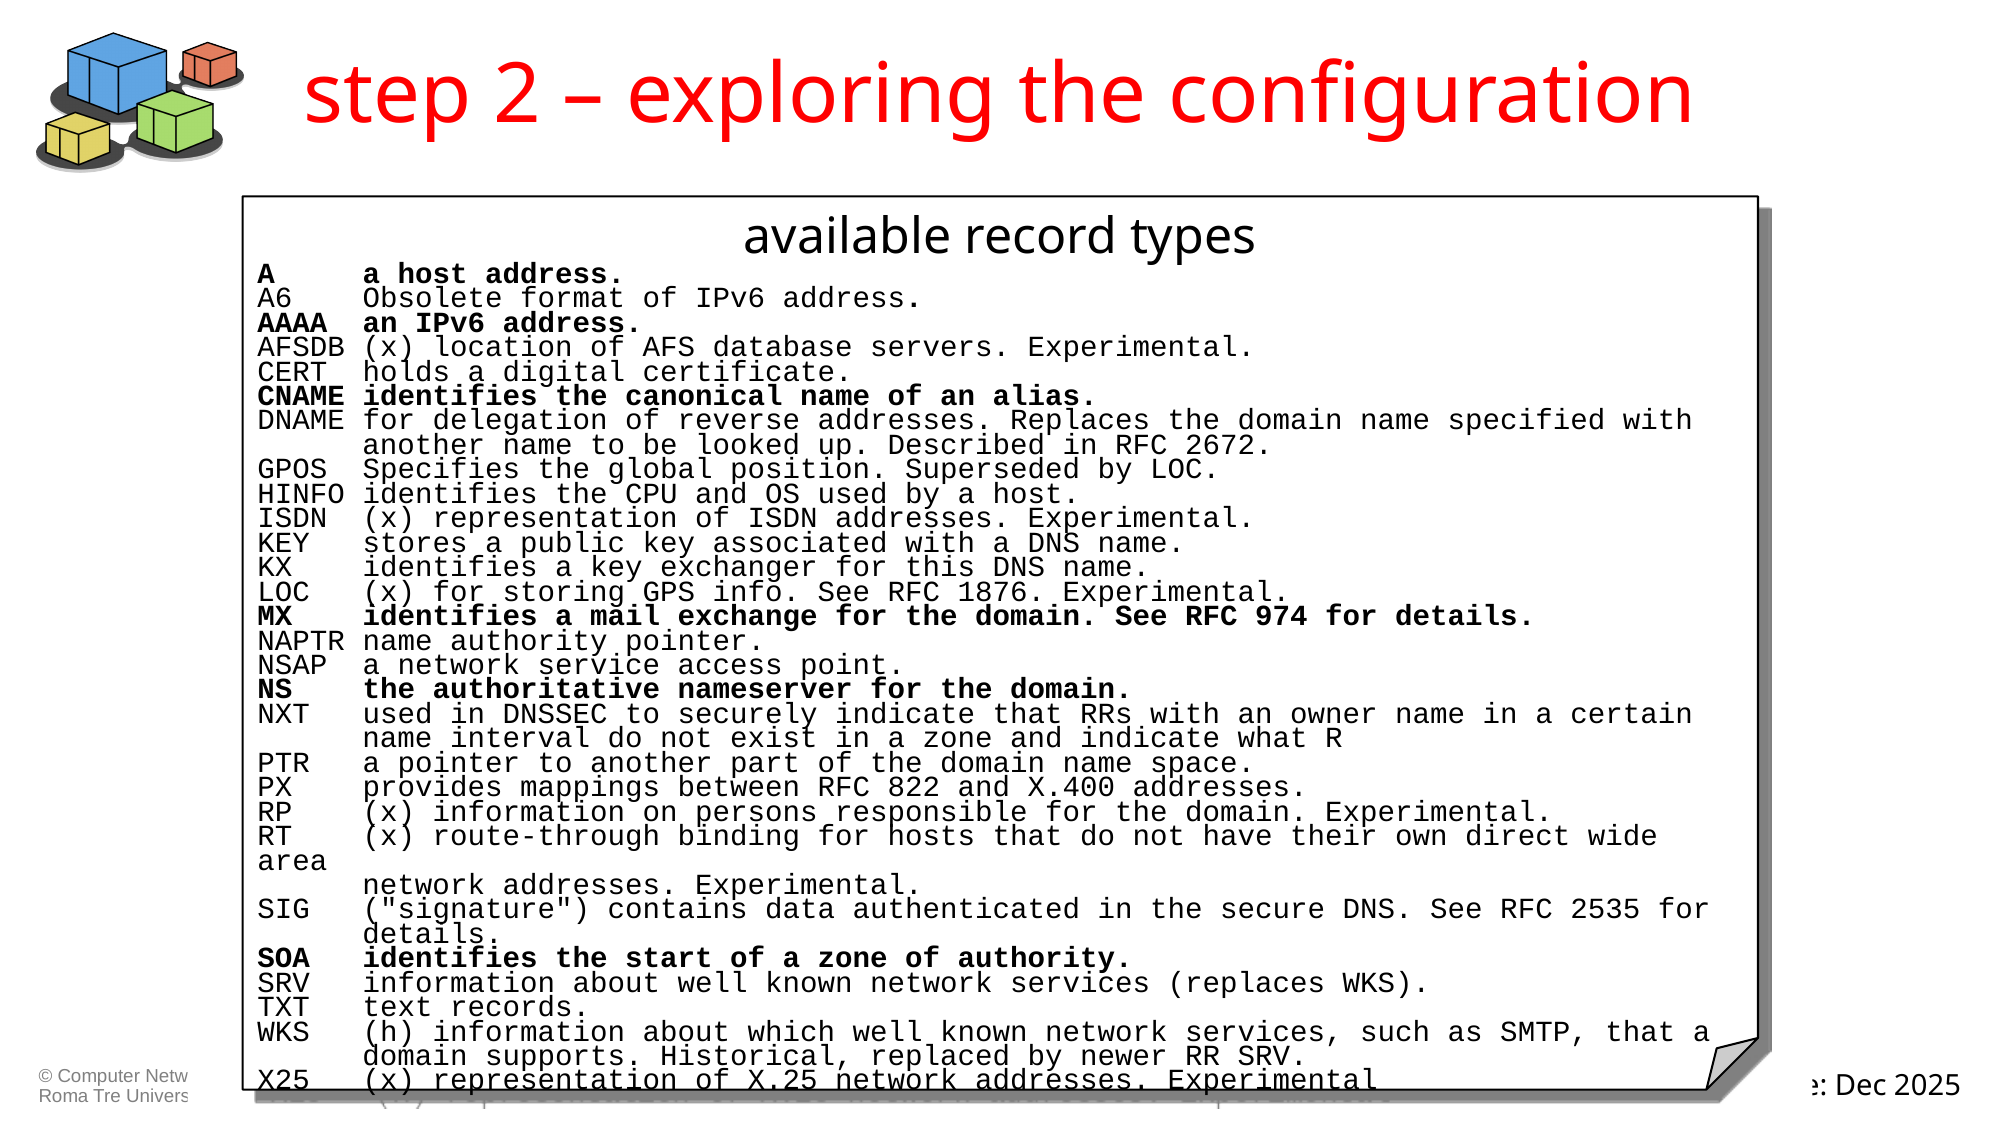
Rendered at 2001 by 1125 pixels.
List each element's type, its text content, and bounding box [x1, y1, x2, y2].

text_box [187, 1046, 1813, 1125]
title step 2 – exploring the configuration [268, 0, 1732, 184]
text_box available record types A a host address. A6 Obsolete format of IPv6 address. AAAA an IPv6 address. AFSDB (x) location of AFS database servers. Experimental. CERT holds a digital certificate. CNAME identifies the canonical name of an alias. DNAME for delegation of reverse addresses. Replaces the domain name specified with another name to be looked up. Described in RFC 2672. GPOS Specifies the global position. Superseded by LOC. HINFO identifies the CPU and OS used by a host. ISDN (x) representation of ISDN addresses. Experimental. KEY stores a public key associated with a DNS name. KX identifies a key exchanger for this DNS name. LOC (x) for storing GPS info. See RFC 1876. Experimental. MX identifies a mail exchange for the domain. See RFC 974 for details. NAPTR name authority pointer. NSAP a network service access point. NS the authoritative nameserver for the domain. NXT used in DNSSEC to securely indicate that RRs with an owner name in a certain name interval do not exist in a zone and indicate what R PTR a pointer to another part of the domain name space. PX provides mappings between RFC 822 and X.400 addresses. RP (x) information on persons responsible for the domain. Experimental. RT (x) route-through binding for hosts that do not have their own direct wide area network addresses. Experimental. SIG ("signature") contains data authenticated in the secure DNS. See RFC 2535 for details. SOA identifies the start of a zone of authority. SRV information about well known network services (replaces WKS). TXT text records. WKS (h) information about which well known network services, such as SMTP, that a domain supports. Historical, replaced by newer RR SRV. X25 (x) representation of X.25 network addresses. Experimental [242, 196, 1759, 1090]
picture [36, 32, 244, 173]
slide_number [1813, 1058, 1977, 1114]
